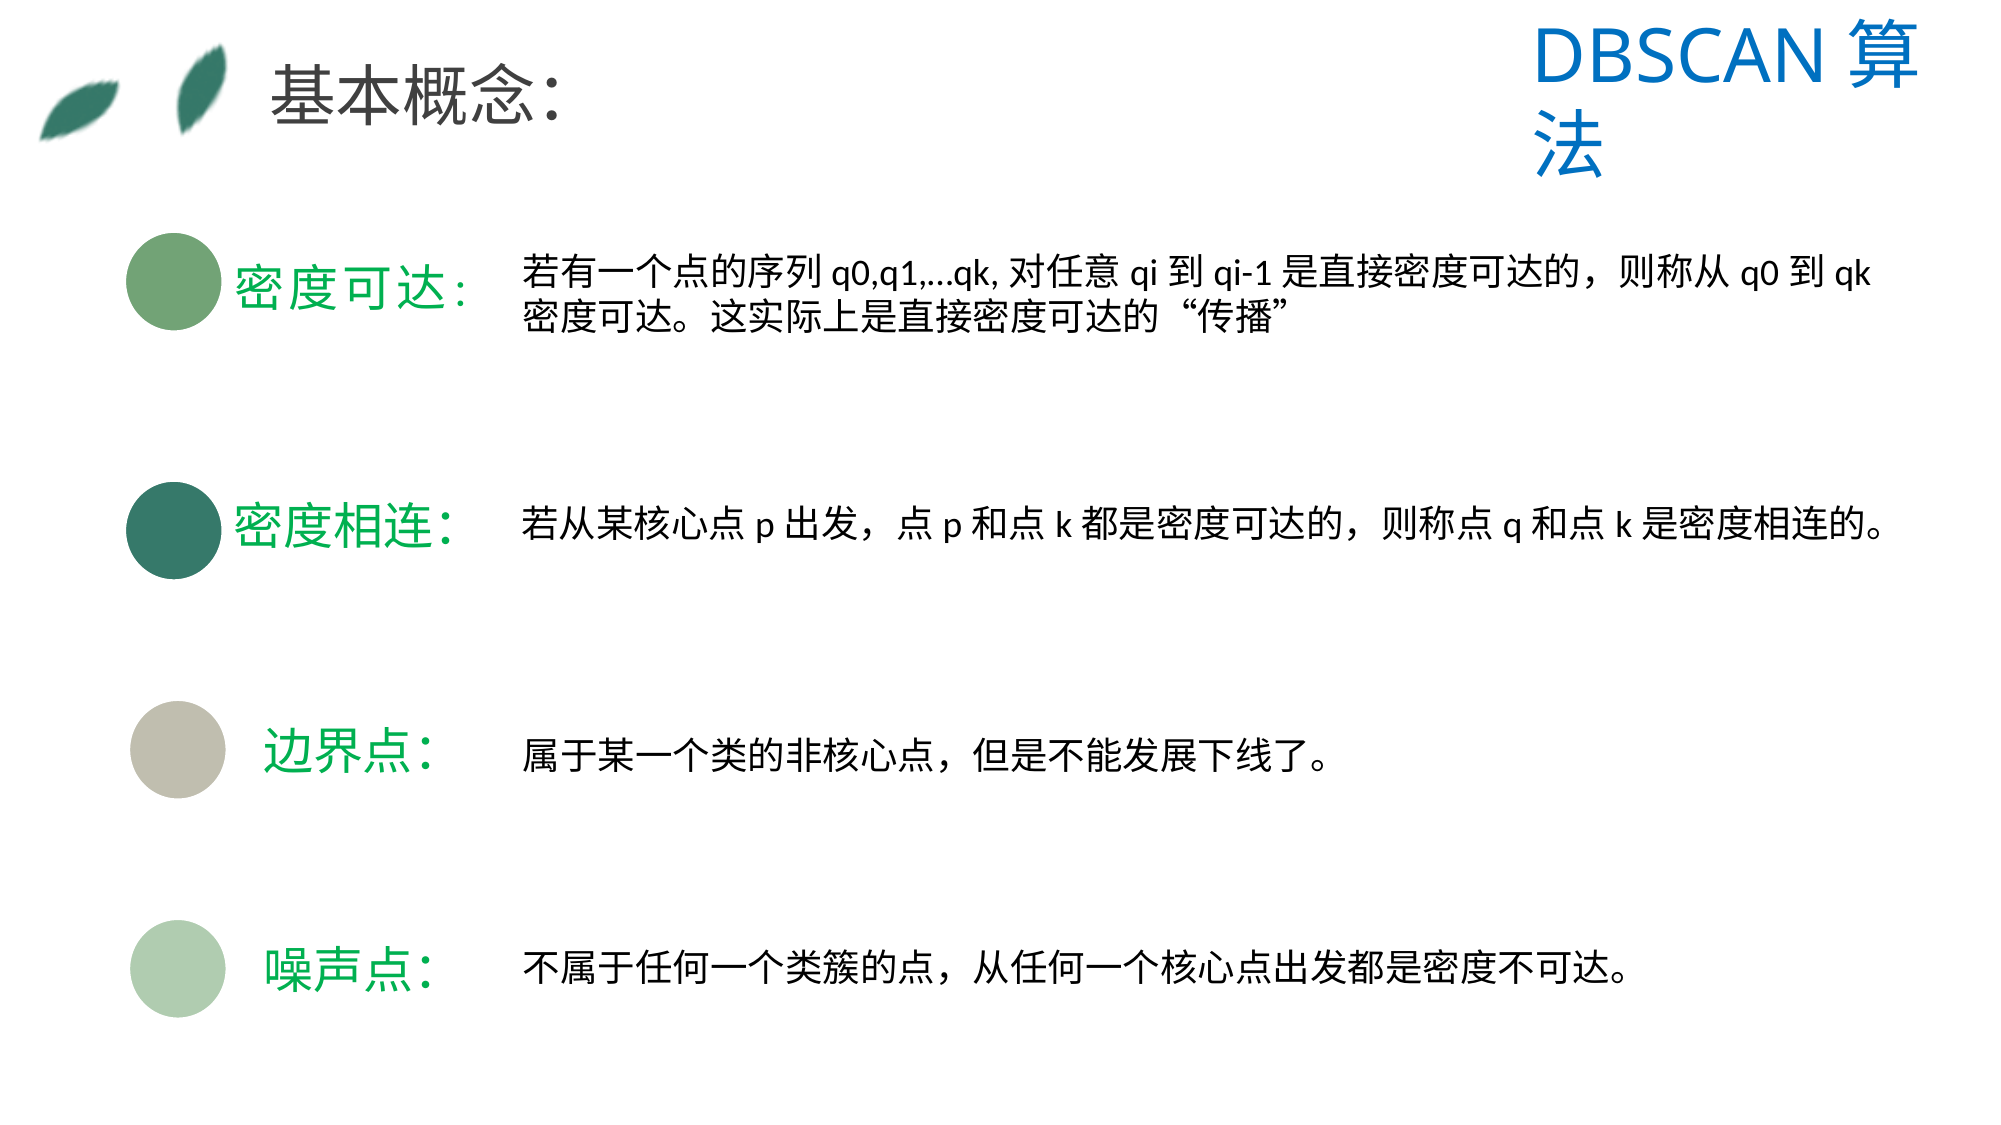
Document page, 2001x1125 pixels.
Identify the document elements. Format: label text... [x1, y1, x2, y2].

text_box DBSCAN算法 [1516, 0, 2000, 195]
text_box [123, 479, 224, 582]
text_box 基本概念： [296, 46, 589, 141]
text_box 不属于任何一个类簇的点，从任何一个核心点出发都是密度不可达。 [507, 936, 1666, 997]
text_box [127, 698, 228, 801]
text_box 若有一个点的序列q0,q1,…qk,对任意qi到qi-1是直接密度可达的，则称从q0到qk密度可达。这实际上是直接密度可达的“传播” [507, 240, 1906, 346]
text_box 边界点： [263, 719, 495, 780]
picture [0, 0, 296, 181]
text_box 密度可达： [219, 237, 467, 324]
text_box 属于某一个类的非核心点，但是不能发展下线了。 [507, 724, 1458, 785]
text_box 噪声点： [263, 938, 473, 999]
text_box 若从某核心点p出发，点p和点k都是密度可达的，则称点q和点k是密度相连的。 [506, 492, 1905, 553]
text_box [123, 230, 219, 333]
text_box 密度相连： [233, 494, 502, 555]
text_box [127, 917, 228, 1020]
